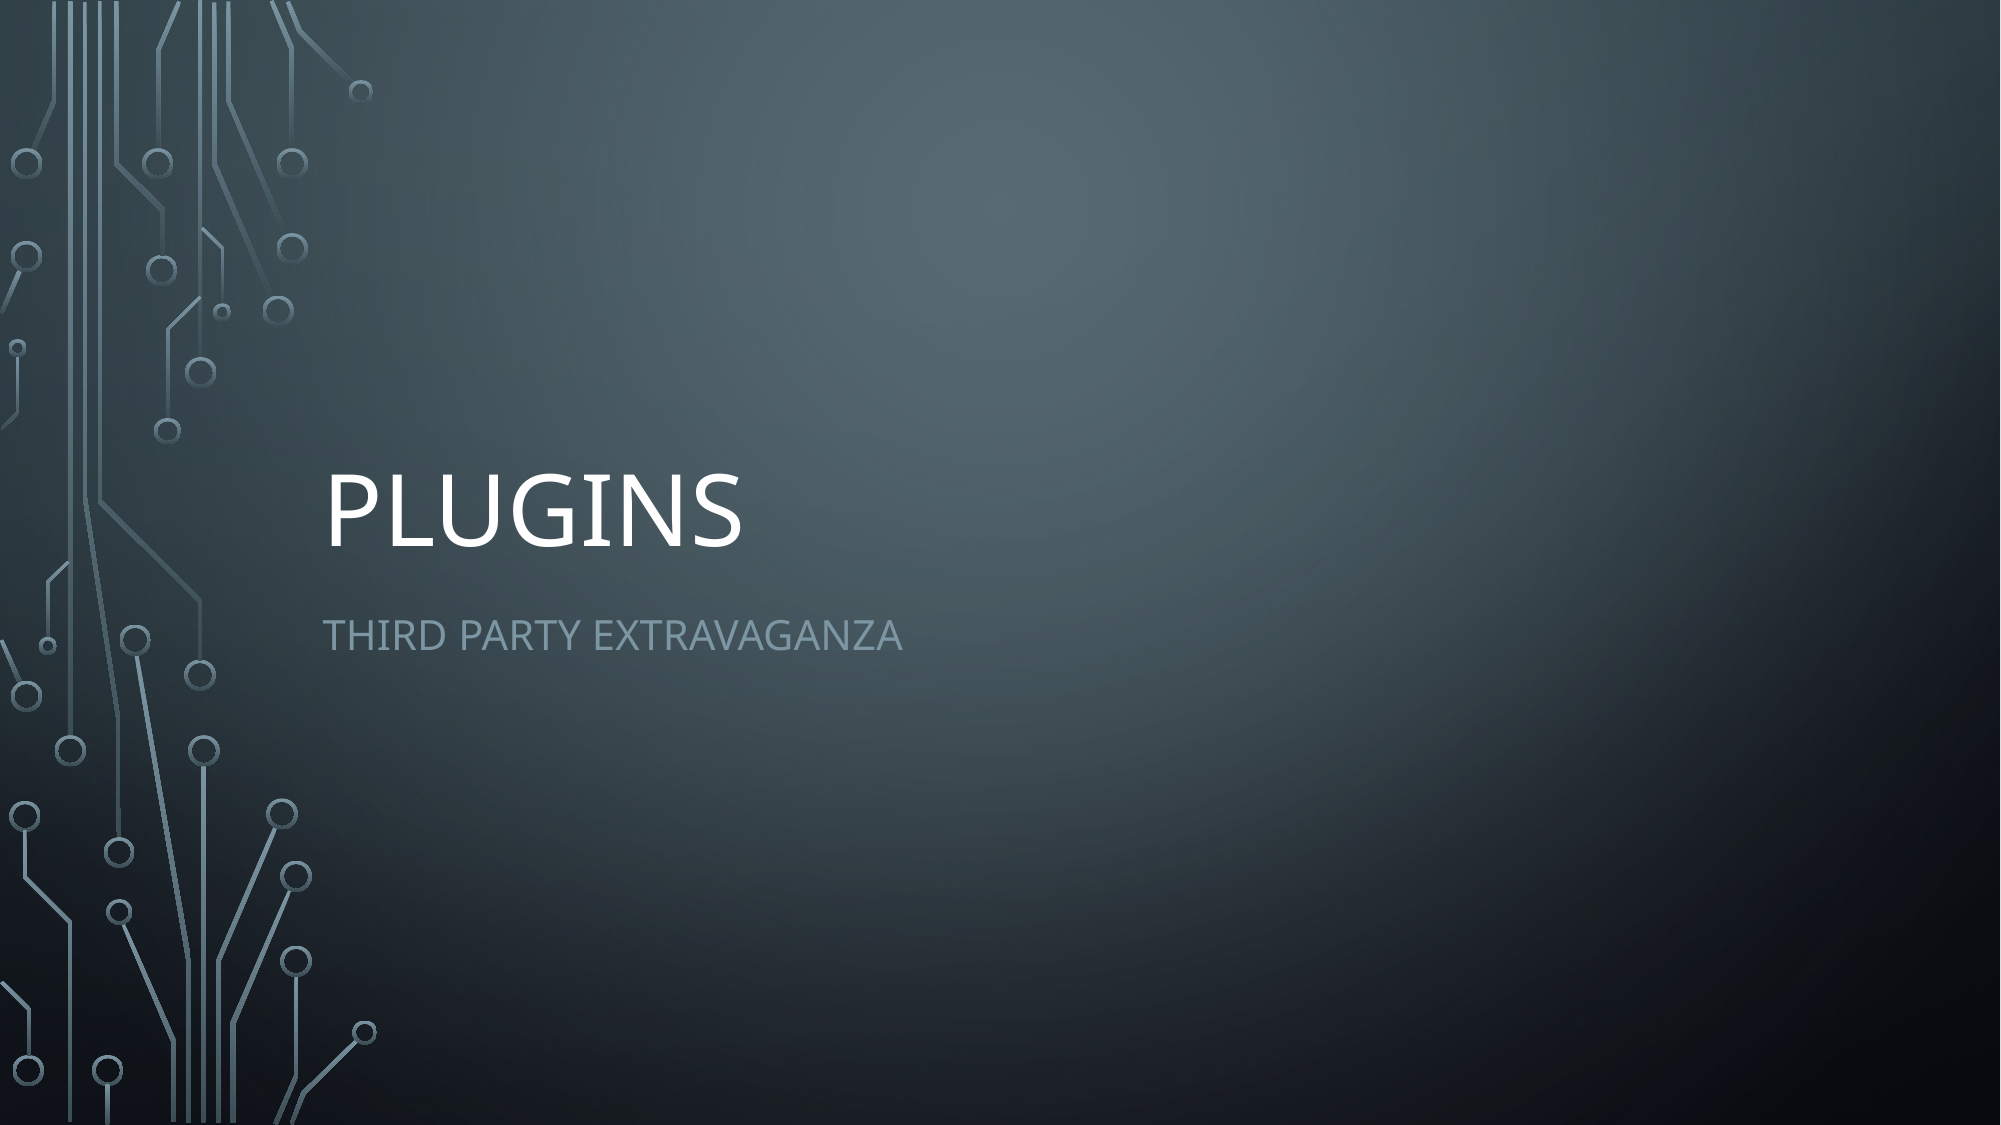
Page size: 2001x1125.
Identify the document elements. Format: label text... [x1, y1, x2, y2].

subtitle Third Party Extravaganza [307, 590, 1750, 863]
title Plugins [307, 184, 1750, 576]
